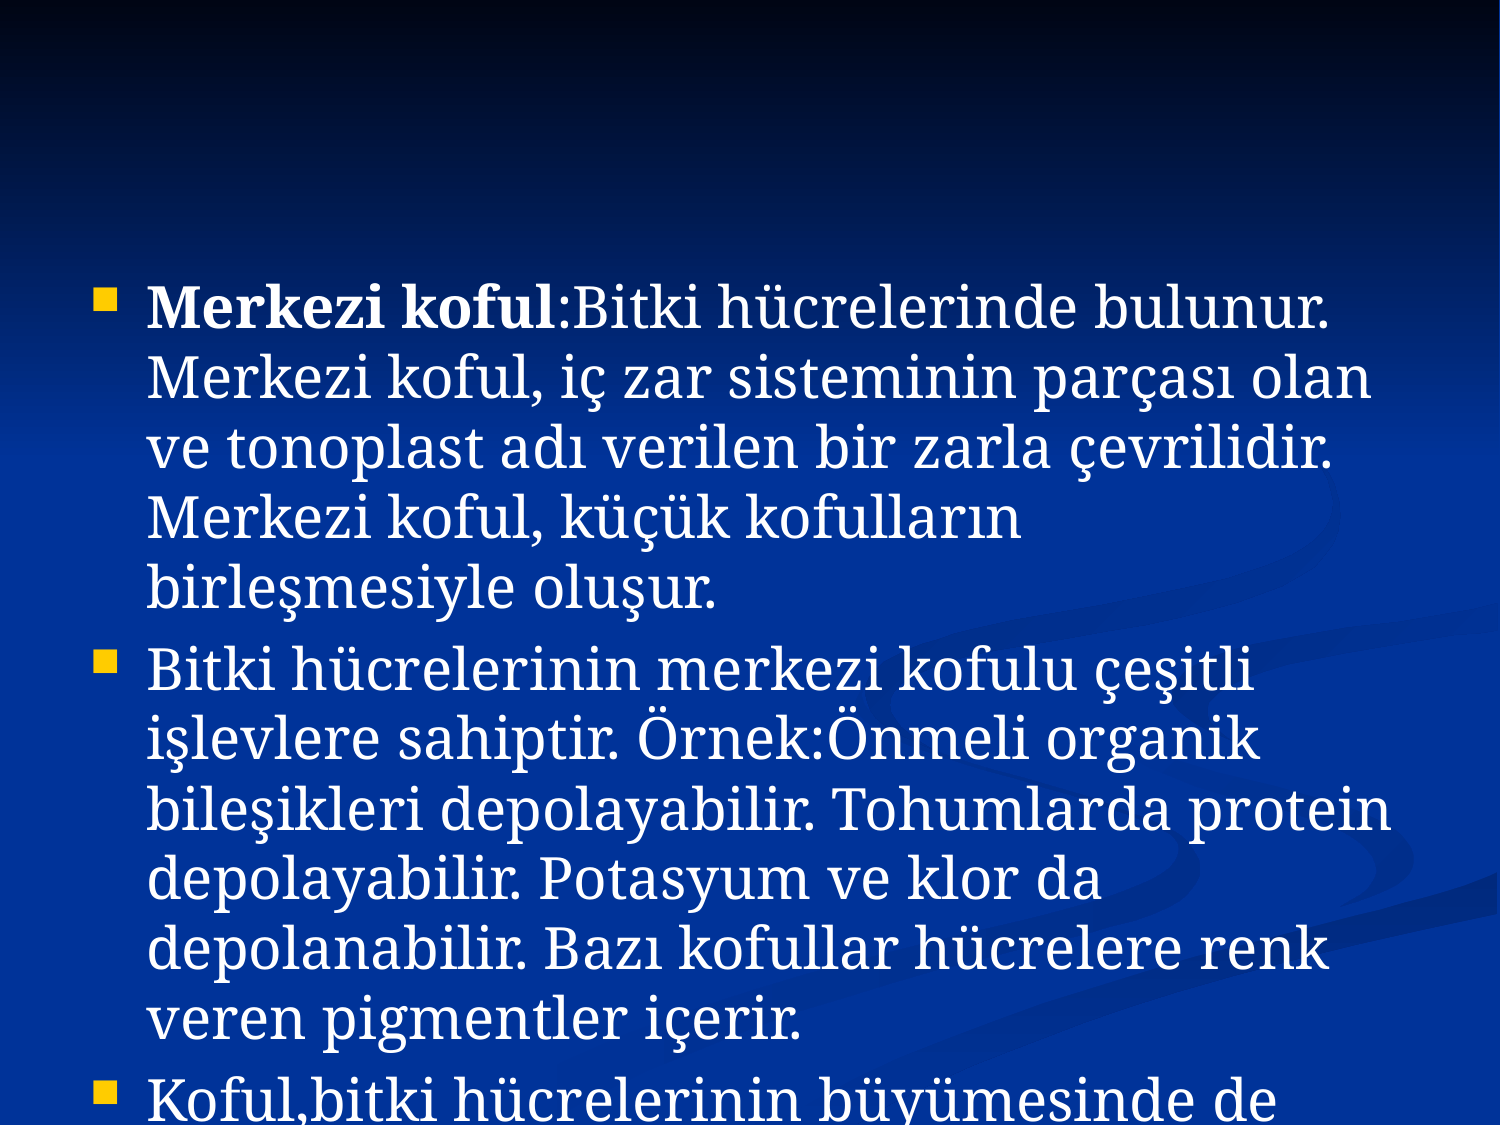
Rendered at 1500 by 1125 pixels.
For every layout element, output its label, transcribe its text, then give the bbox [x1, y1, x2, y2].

list Merkezi koful:Bitki hücrelerinde bulunur. Merkezi koful, iç zar sisteminin parçası olan ve tonoplast adı verilen bir zarla çevrilidir. Merkezi koful, küçük kofulların birleşmesiyle oluşur. Bitki hücrelerinin merkezi kofulu çeşitli işlevlere sahiptir. Örnek:Önmeli organik bileşikleri depolayabilir. Tohumlarda protein depolayabilir. Potasyum ve klor da depolanabilir. Bazı kofullar hücrelere renk veren pigmentler içerir. Koful,bitki hücrelerinin büyümesinde de temel rol oynar. Kofulun su absorblamasıyla bitki hücresi uzar. [74, 262, 1426, 1006]
